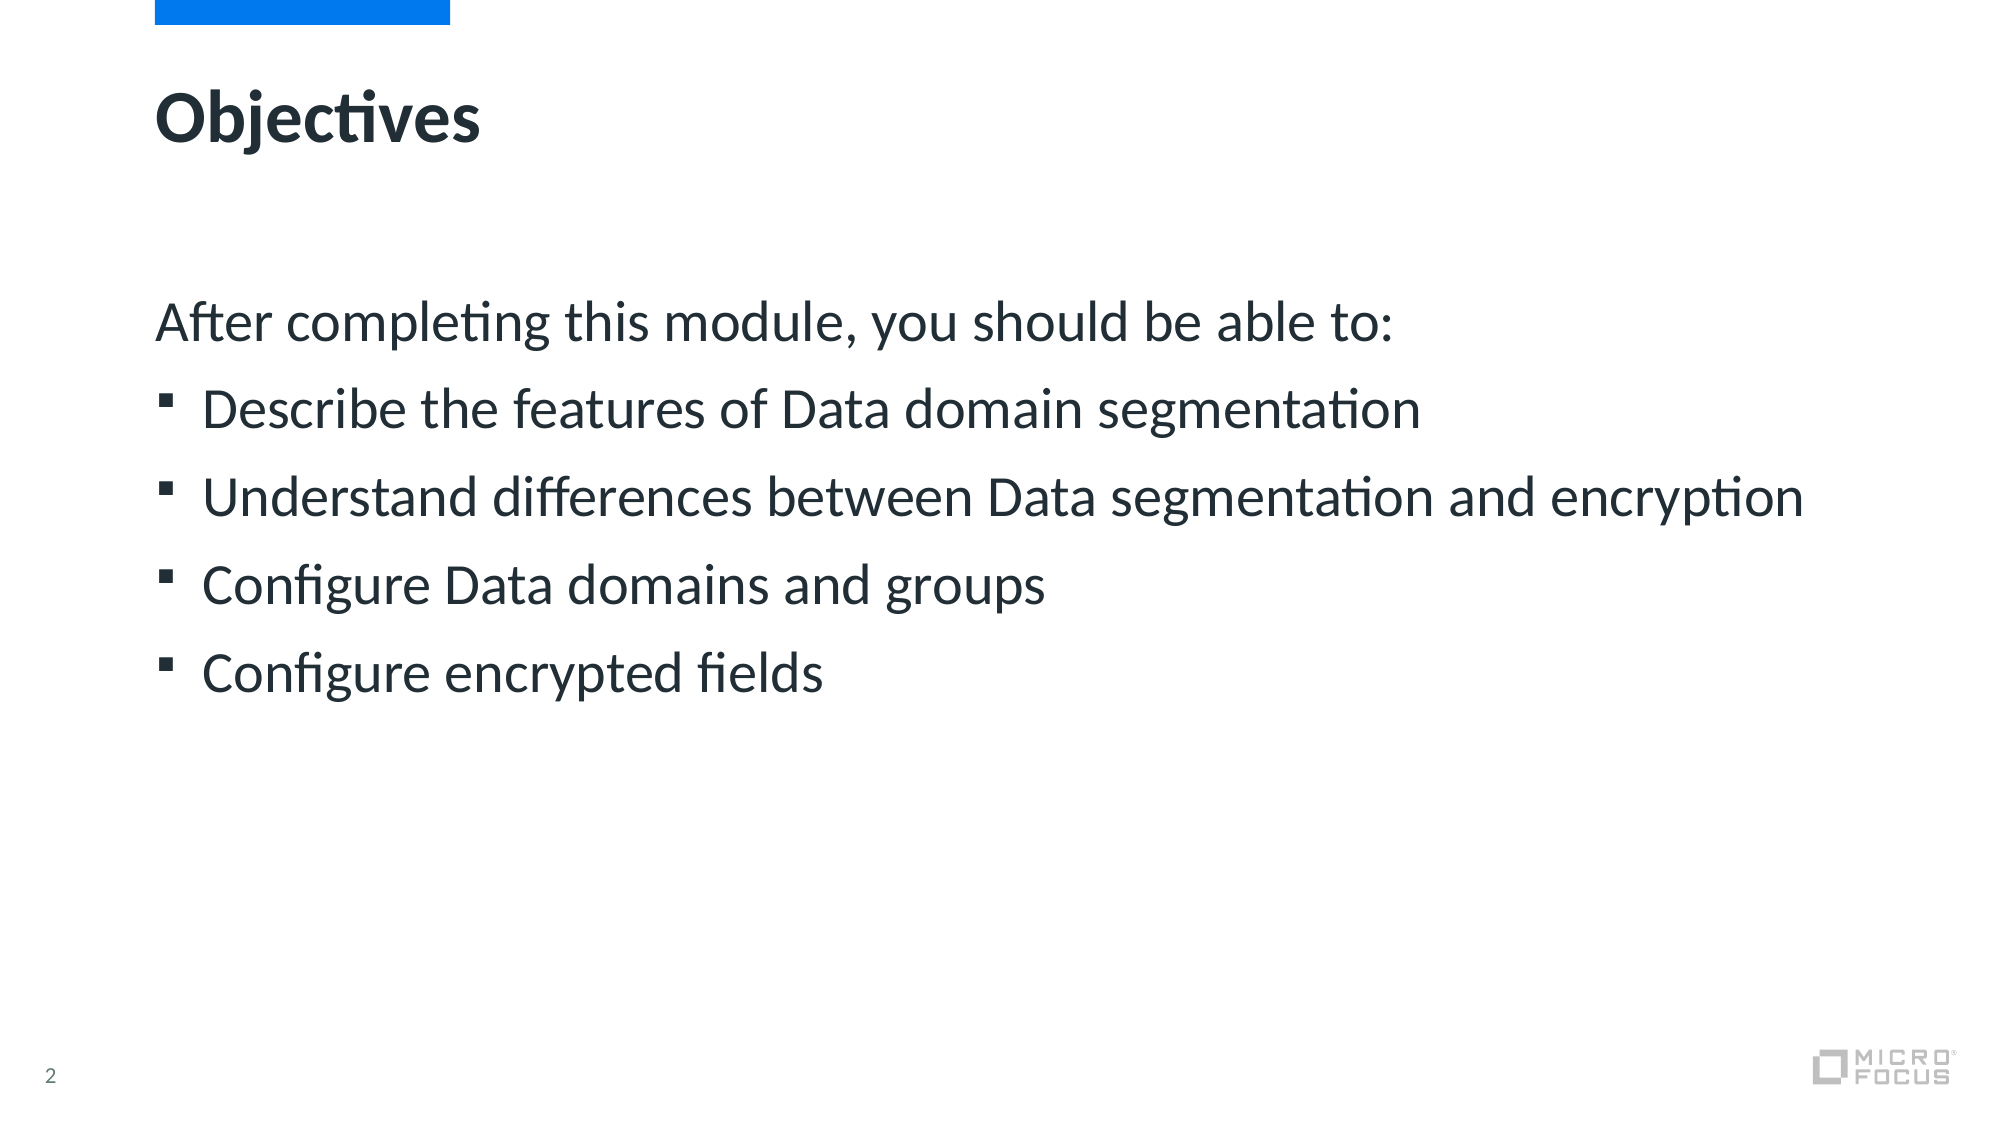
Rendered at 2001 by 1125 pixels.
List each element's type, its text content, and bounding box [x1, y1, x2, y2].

slide_number 2 [30, 1051, 90, 1097]
title Objectives [155, 70, 1847, 248]
list After completing this module, you should be able to: Describe the features of Data domain segmentation Understand differences between Data segmentation and encryption Configure Data domains and groups Configure encrypted fields [155, 283, 1882, 1014]
